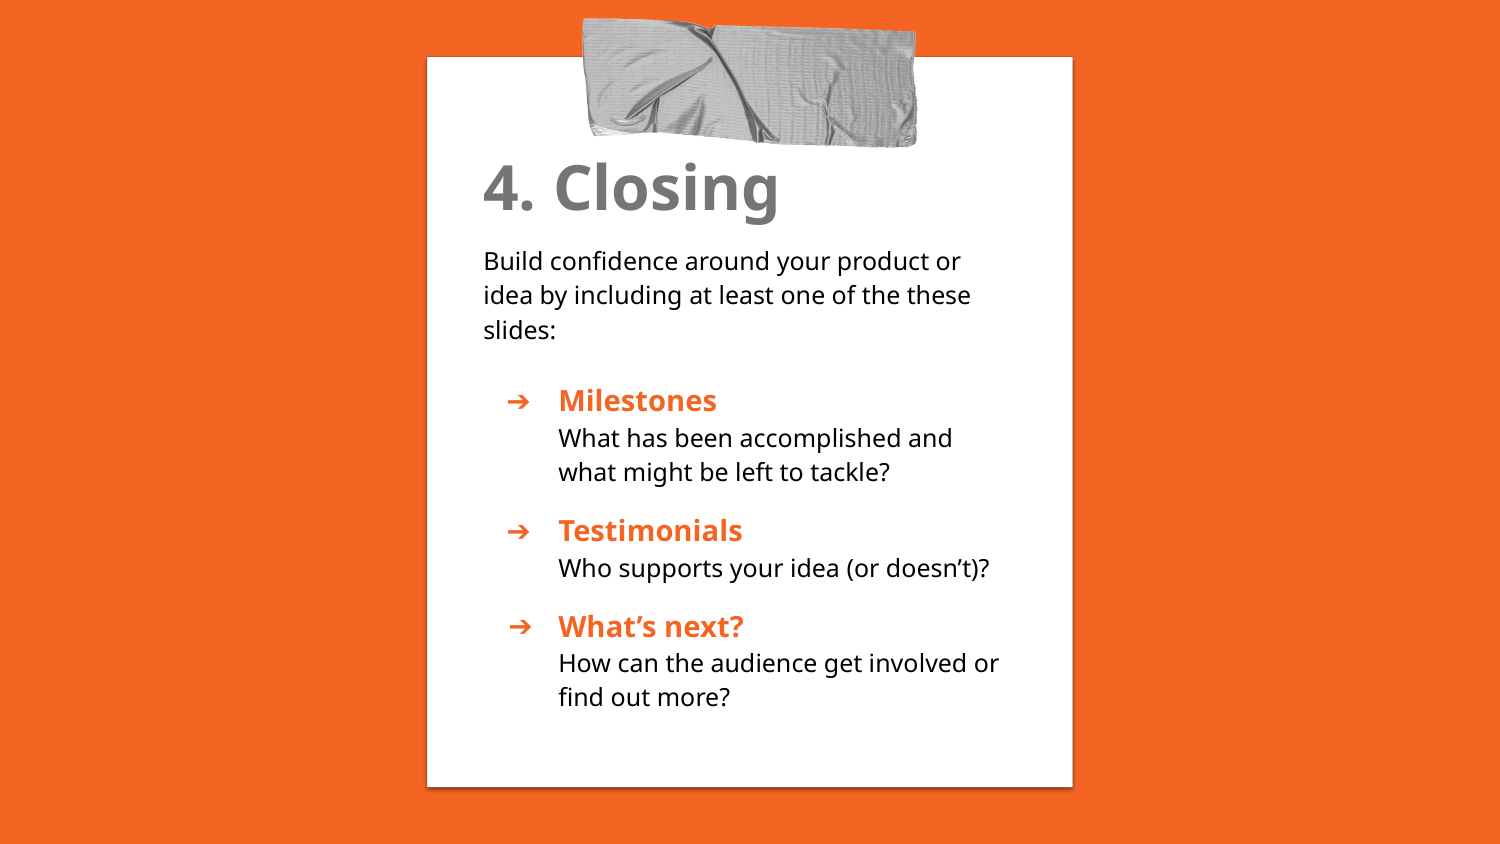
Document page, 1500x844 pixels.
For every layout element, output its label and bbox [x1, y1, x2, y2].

picture [400, 16, 1100, 818]
